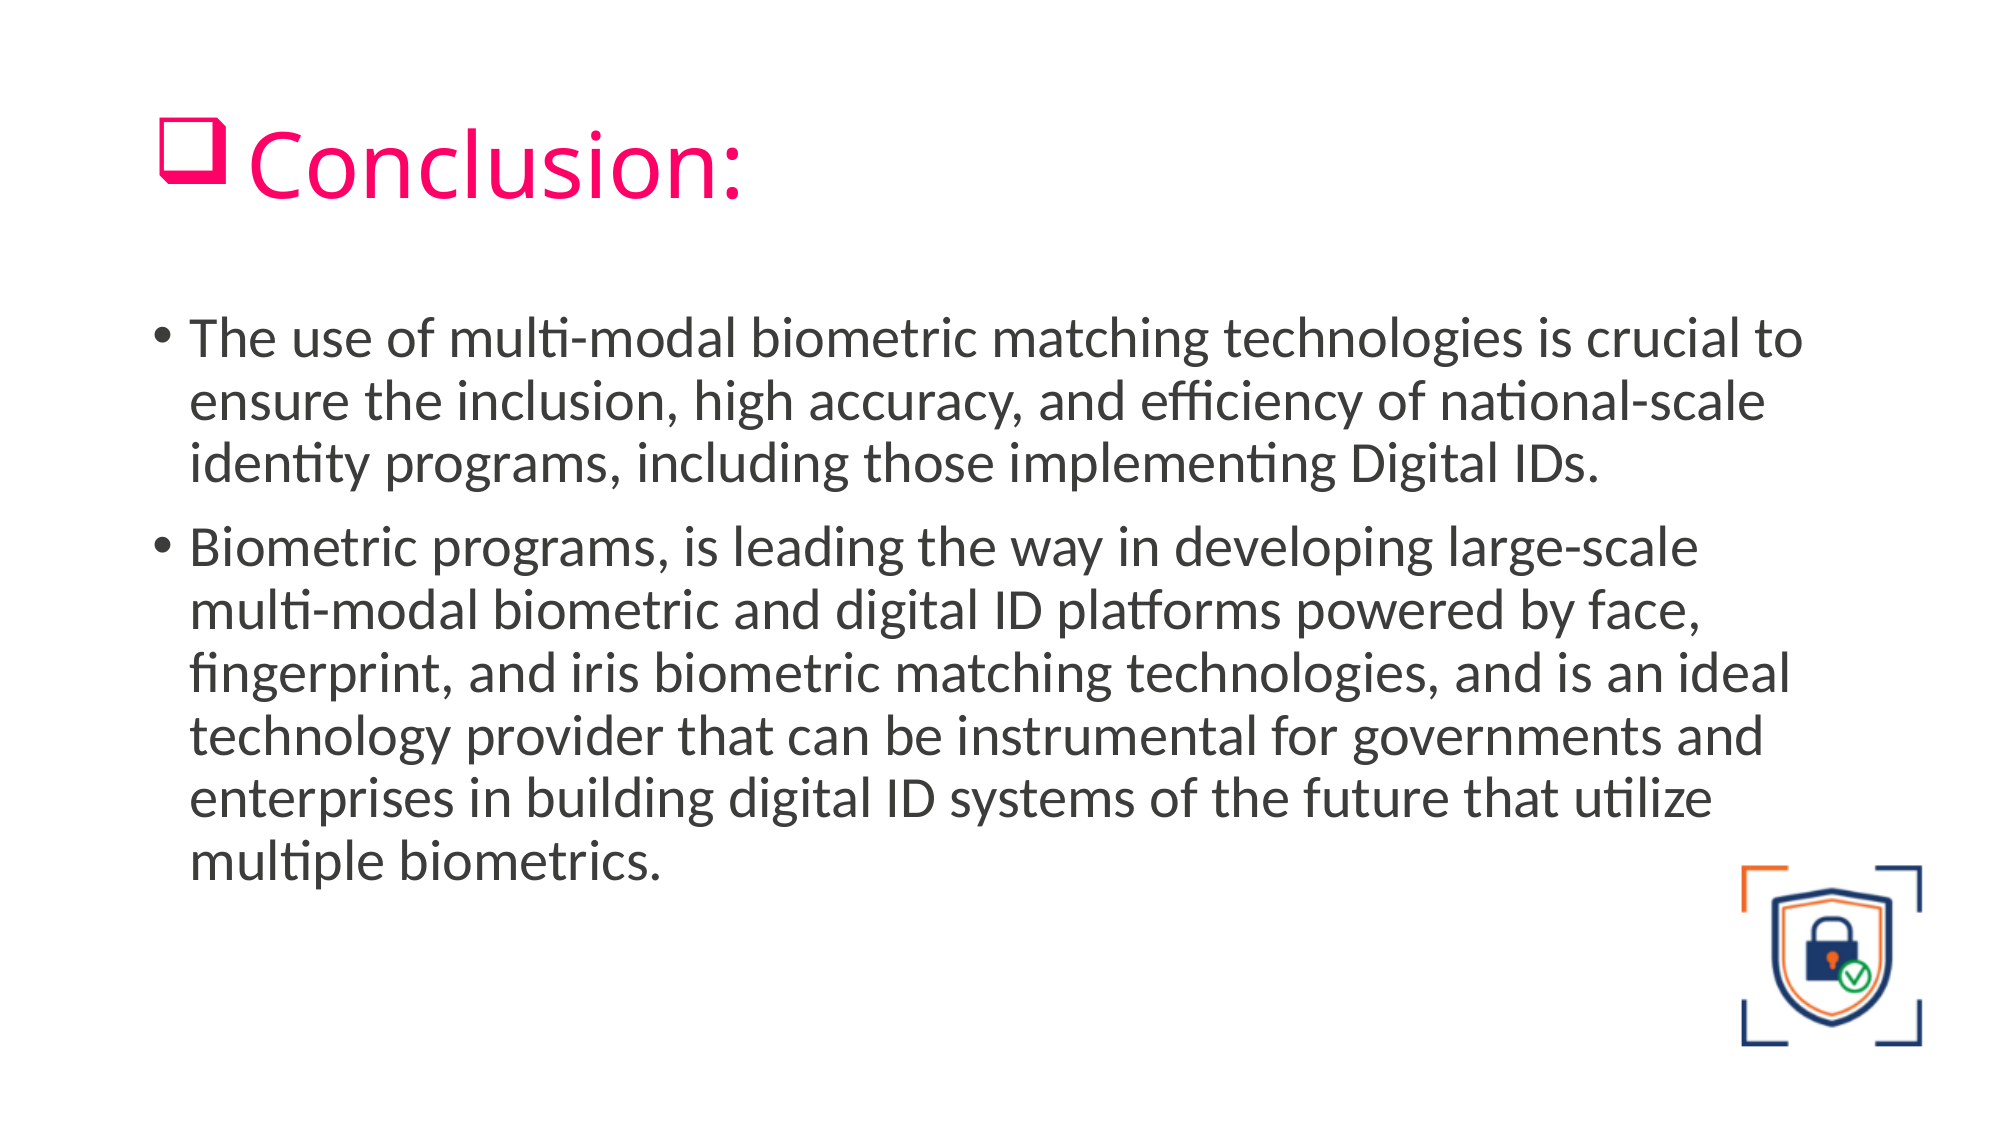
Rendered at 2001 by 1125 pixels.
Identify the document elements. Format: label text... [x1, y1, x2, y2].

picture [1720, 850, 1938, 1067]
title Conclusion: [137, 59, 1863, 278]
list The use of multi-modal biometric matching technologies is crucial to ensure the inclusion, high accuracy, and efficiency of national-scale identity programs, including those implementing Digital IDs. Biometric programs, is leading the way in developing large-scale multi-modal biometric and digital ID platforms powered by face, fingerprint, and iris biometric matching technologies, and is an ideal technology provider that can be instrumental for governments and enterprises in building digital ID systems of the future that utilize multiple biometrics. [137, 299, 1863, 1014]
